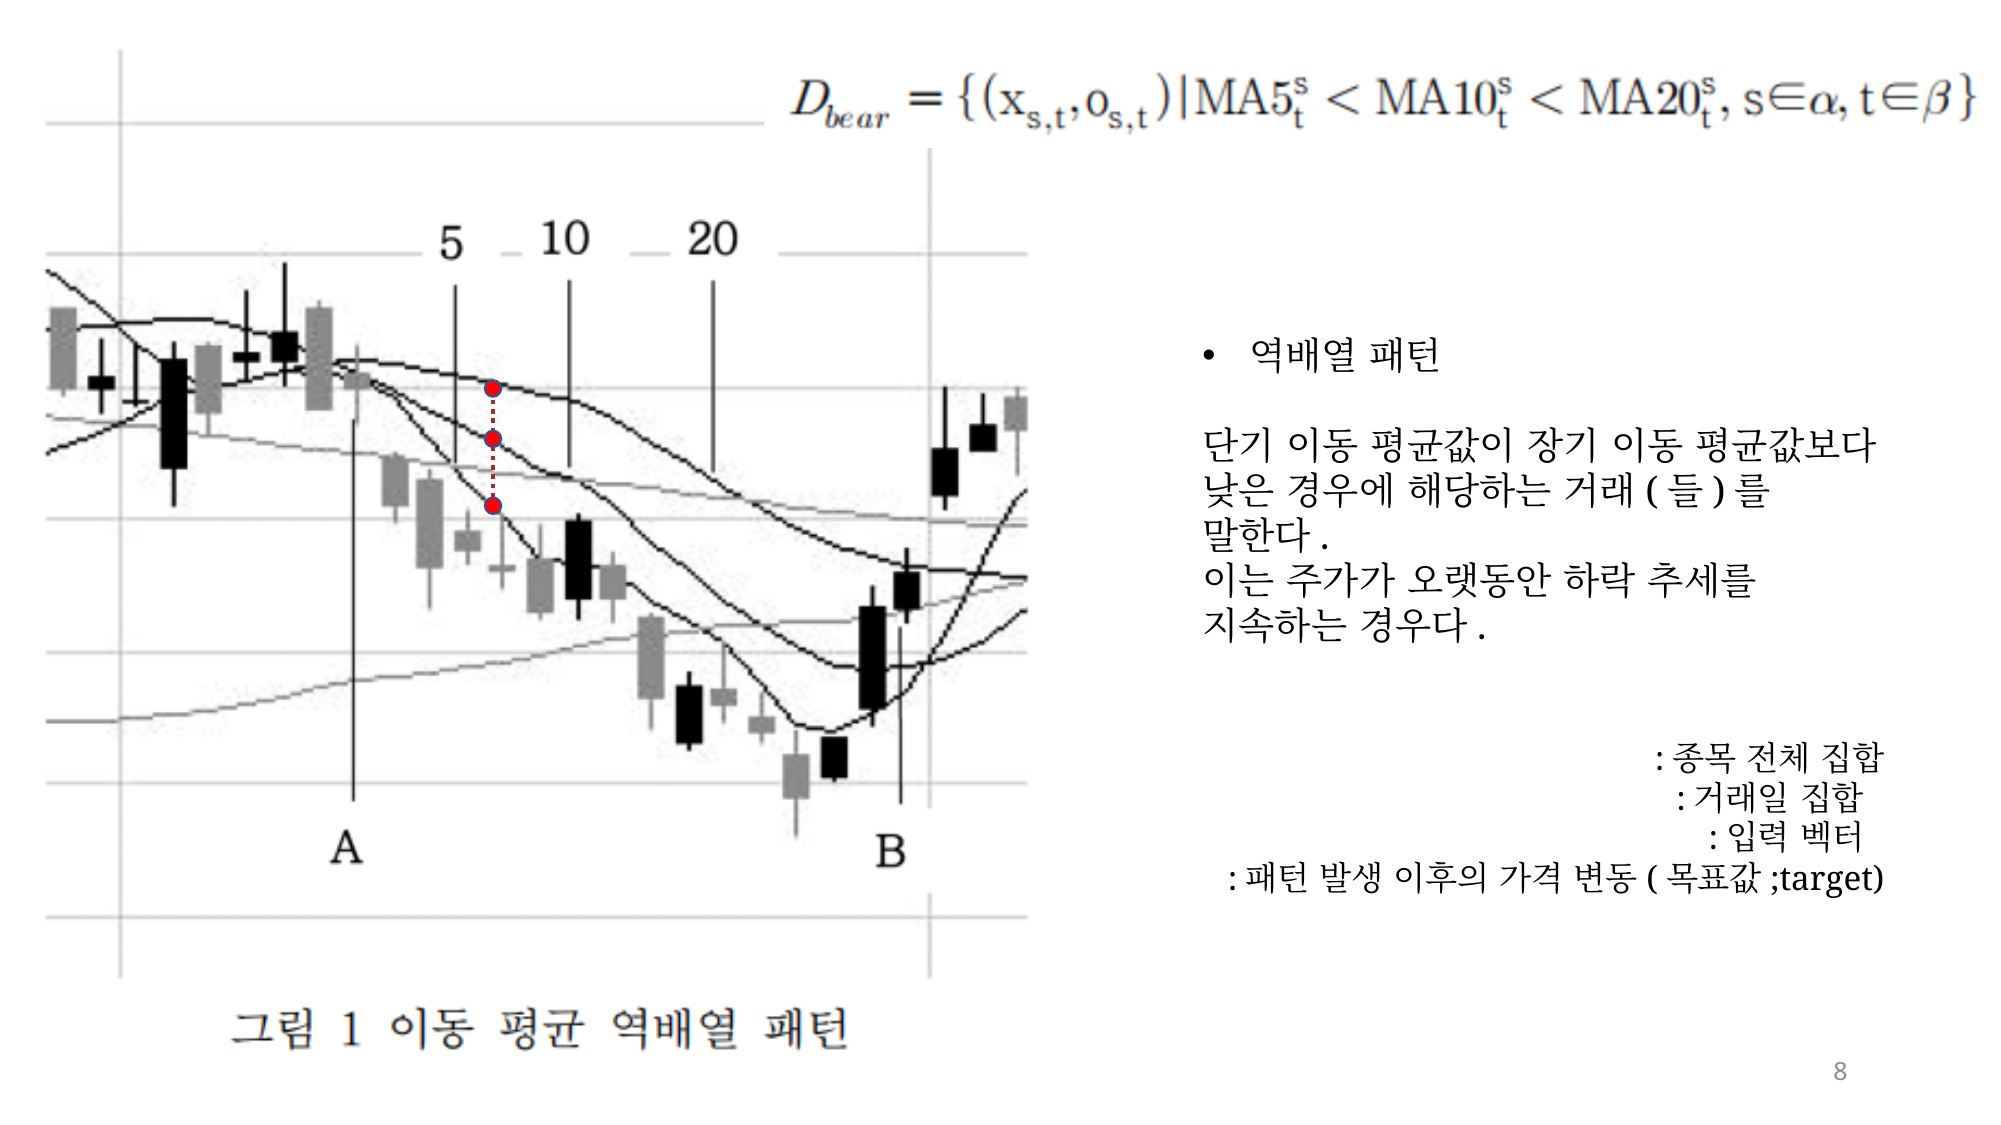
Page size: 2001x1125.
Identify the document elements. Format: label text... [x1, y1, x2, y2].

slide_number 8 [1412, 1042, 1863, 1103]
picture [0, 0, 2000, 1103]
